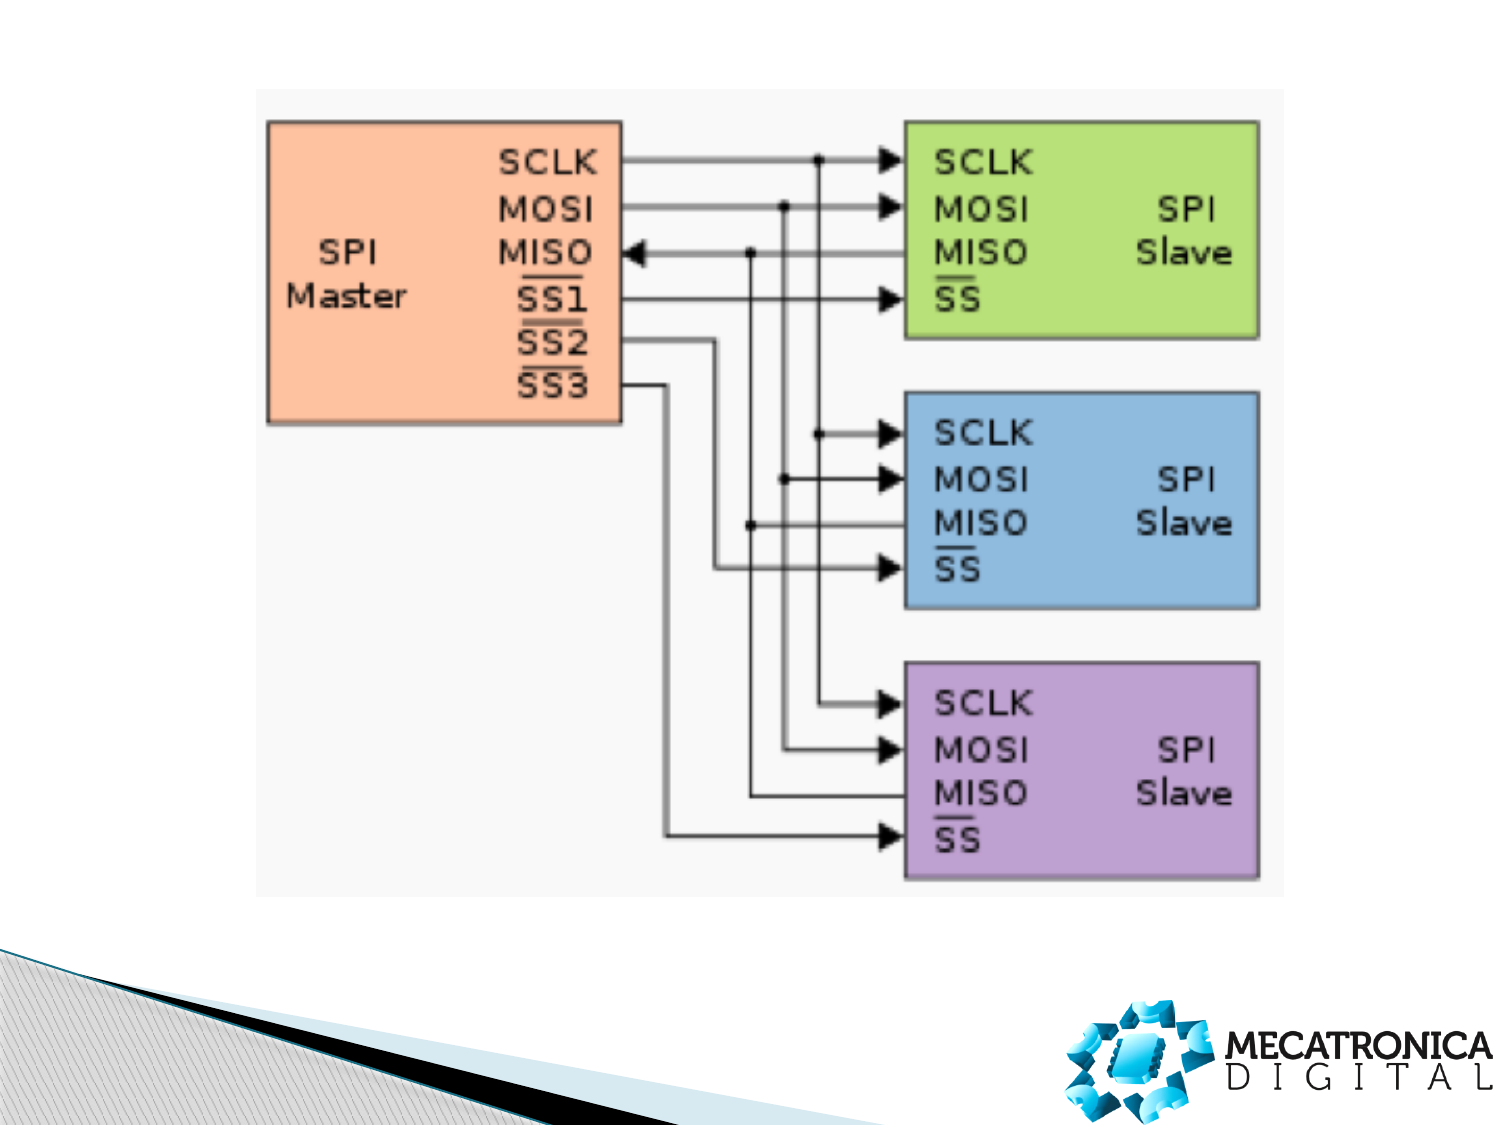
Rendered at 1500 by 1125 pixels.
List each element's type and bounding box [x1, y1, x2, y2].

picture [1056, 995, 1500, 1125]
picture [255, 89, 1284, 897]
